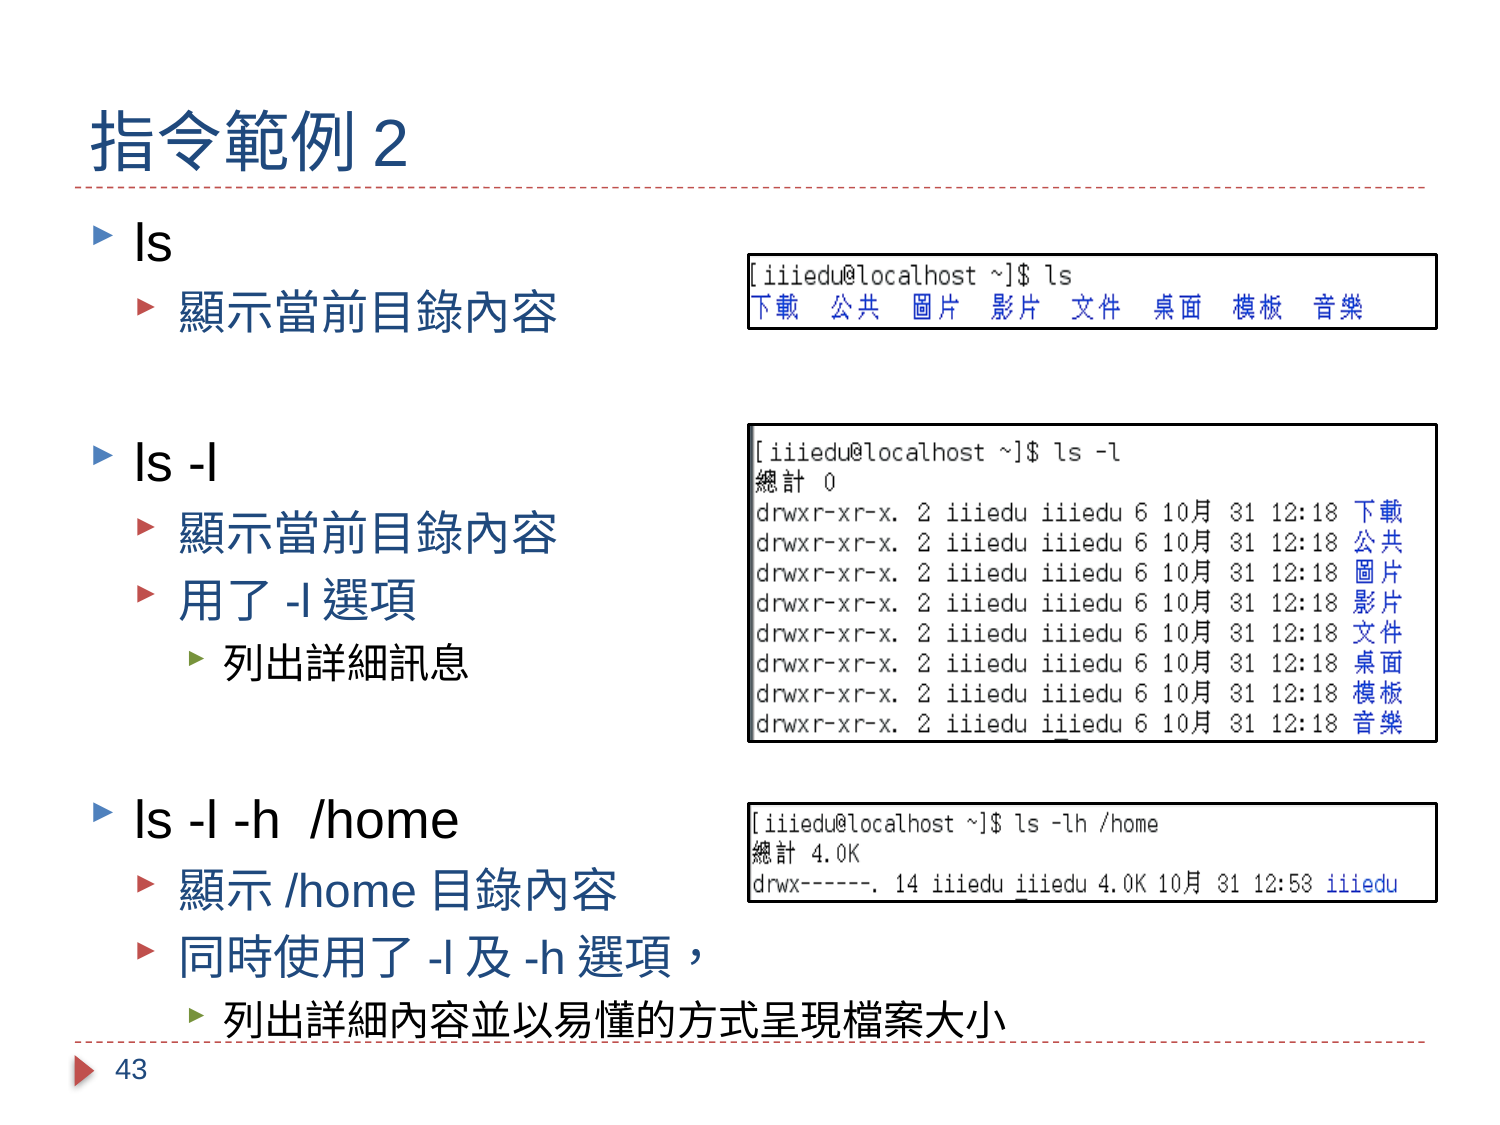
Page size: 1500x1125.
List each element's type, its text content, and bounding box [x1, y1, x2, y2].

picture [749, 804, 1436, 901]
picture [749, 425, 1436, 741]
slide_number 43 [100, 1059, 426, 1103]
title 指令範例2 [75, 24, 1425, 188]
picture [749, 256, 1436, 327]
list ls 顯示當前目錄內容 ls -l 顯示當前目錄內容 用了-l選項 列出詳細訊息 ls -l -h /home 顯示/home目錄內容 同時使用了-l及-h選項， 列出詳細內容並以易懂的方式呈現檔案大小 [75, 200, 1425, 1059]
